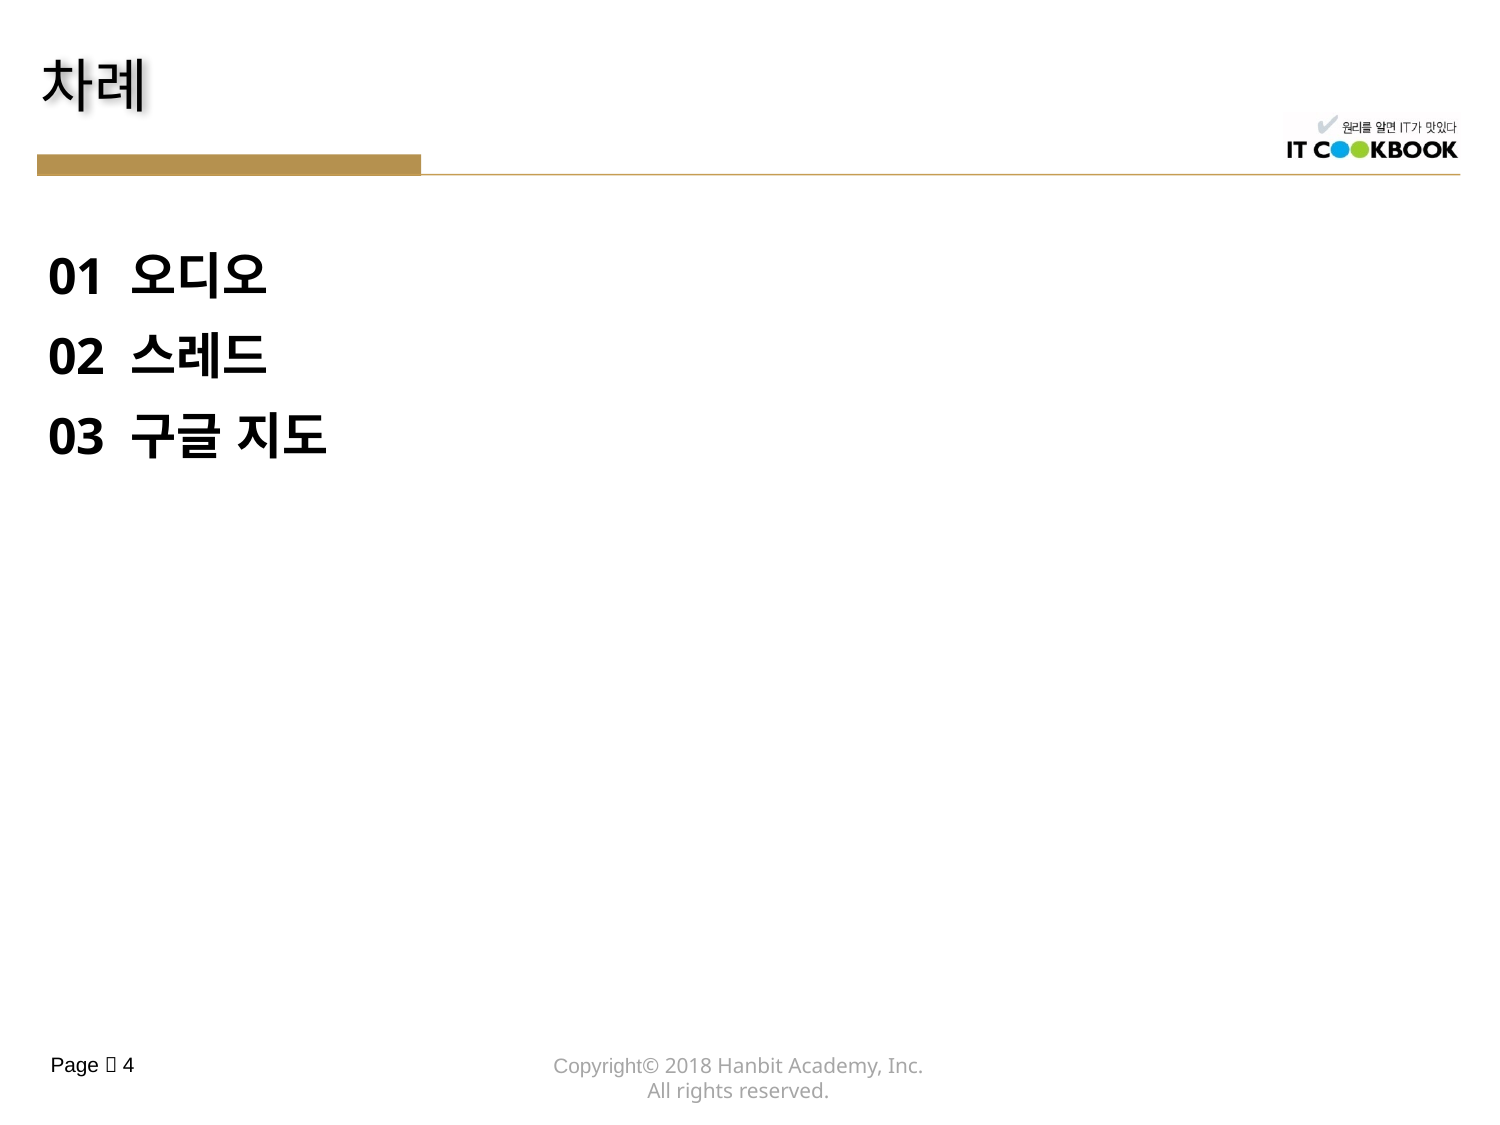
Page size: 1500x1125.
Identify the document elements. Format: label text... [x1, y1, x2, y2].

list 01 오디오 02 스레드 03 구글 지도 [48, 243, 1448, 952]
picture [1283, 112, 1461, 160]
